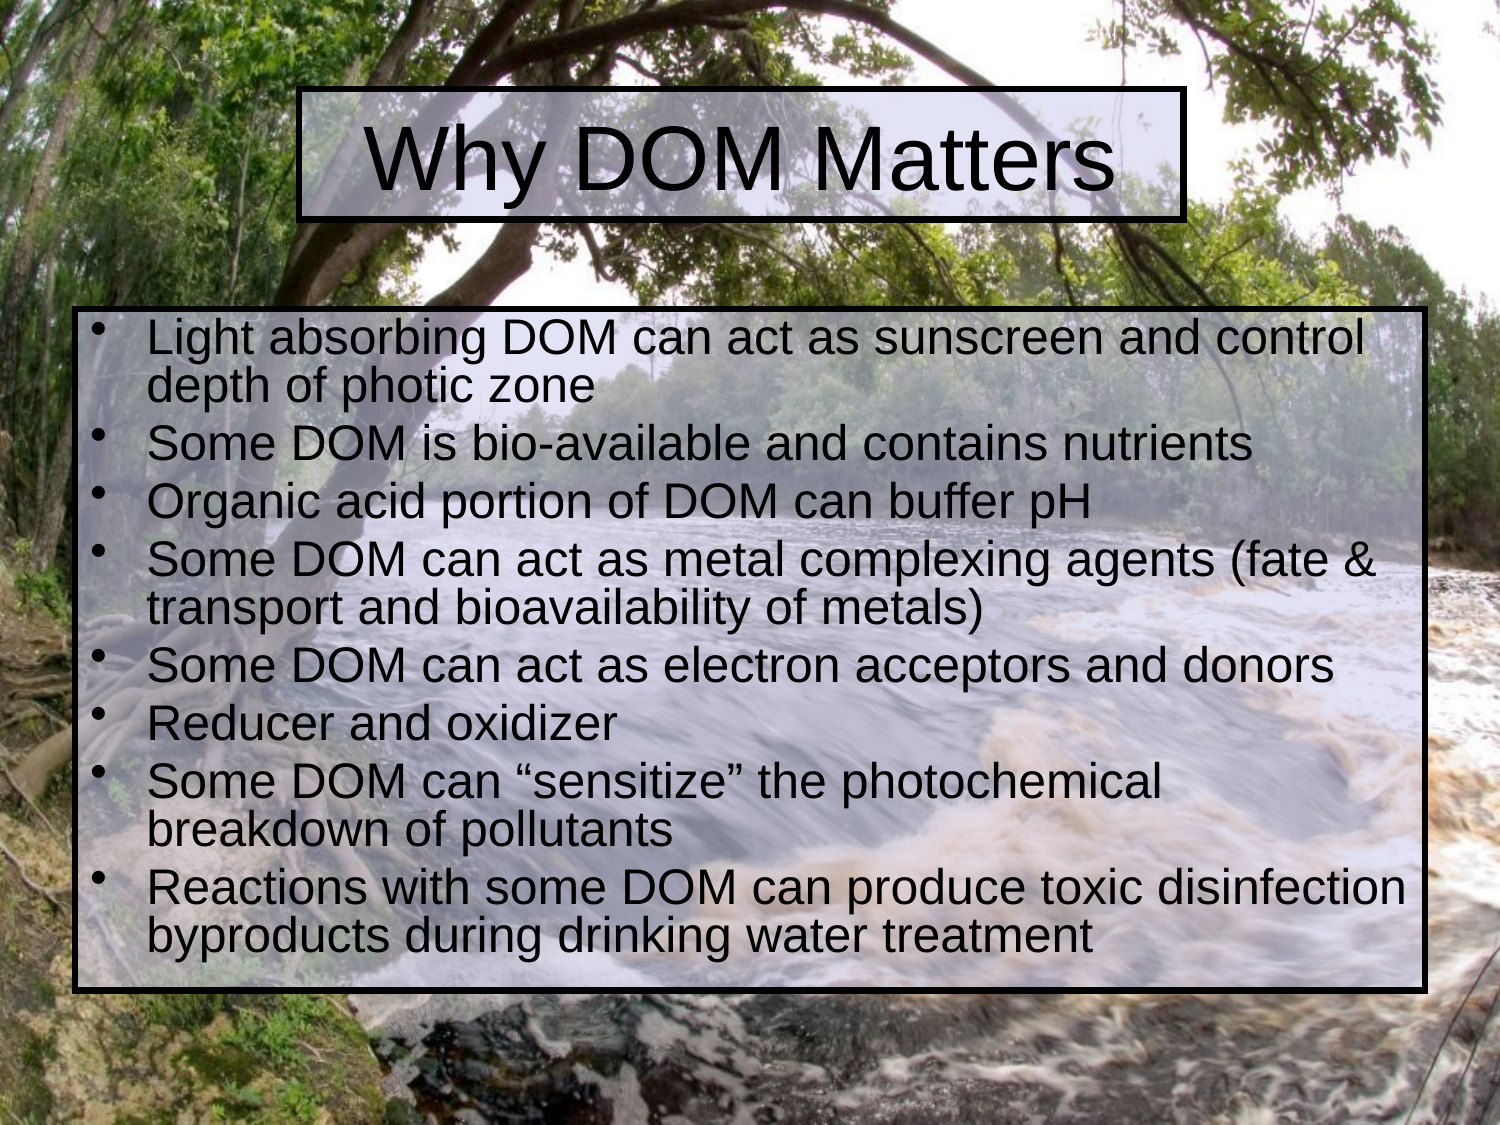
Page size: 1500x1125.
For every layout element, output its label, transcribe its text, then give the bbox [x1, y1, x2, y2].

picture [0, 0, 1500, 1125]
title Why DOM Matters [298, 88, 1184, 220]
text_box Light absorbing DOM can act as sunscreen and control depth of photic zone Some DOM is bio-available and contains nutrients Organic acid portion of DOM can buffer pH Some DOM can act as metal complexing agents (fate & transport and bioavailability of metals) Some DOM can act as electron acceptors and donors Reducer and oxidizer Some DOM can “sensitize” the photochemical breakdown of pollutants Reactions with some DOM can produce toxic disinfection byproducts during drinking water treatment [74, 308, 1425, 991]
